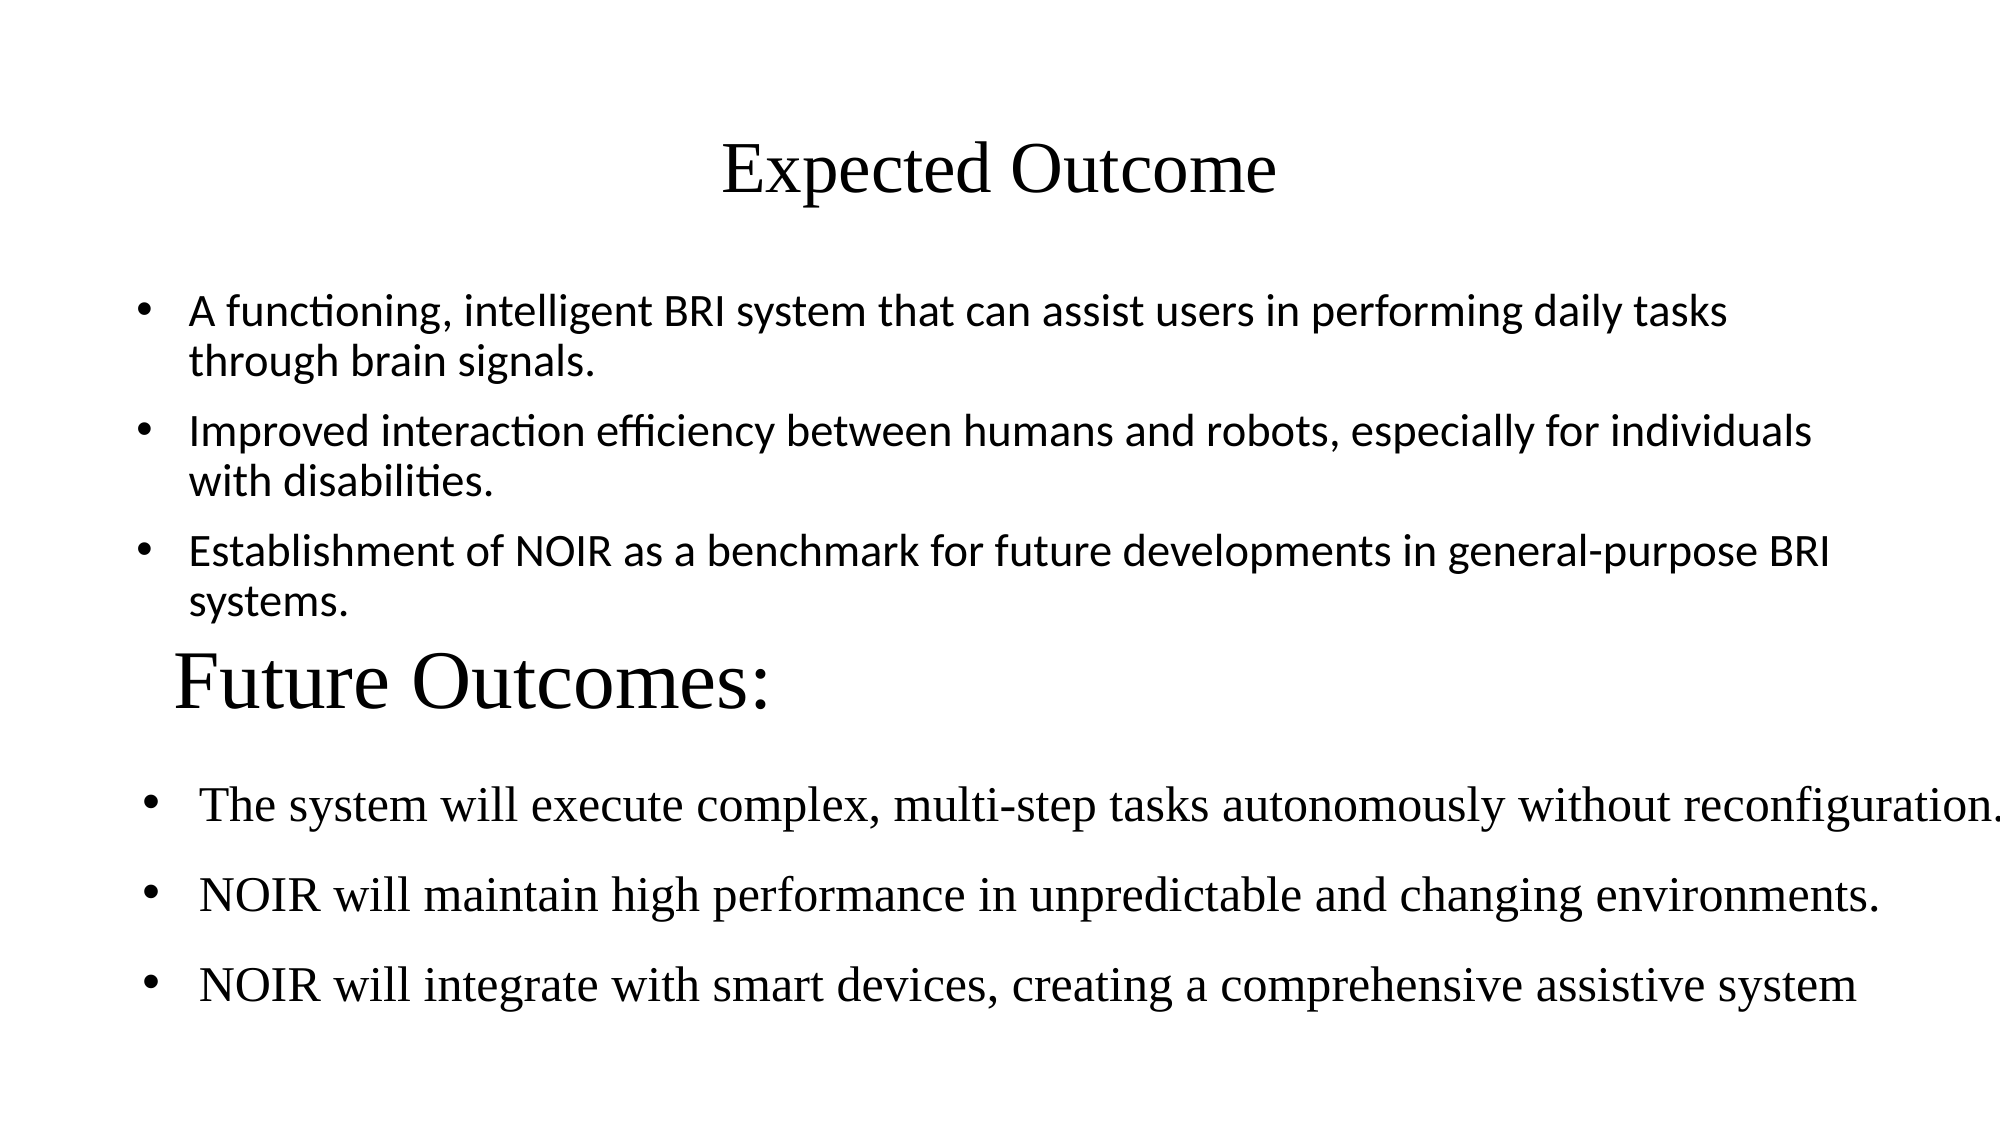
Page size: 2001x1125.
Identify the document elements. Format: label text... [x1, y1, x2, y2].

title Expected Outcome [249, 121, 1750, 216]
text_box The system will execute complex, multi-step tasks autonomously without reconfiguration. NOIR will maintain high performance in unpredictable and changing environments. NOIR will integrate with smart devices, creating a comprehensive assistive system [127, 733, 2000, 1019]
text_box Future Outcomes: [158, 617, 911, 733]
subtitle A functioning, intelligent BRI system that can assist users in performing daily tasks through brain signals. Improved interaction efficiency between humans and robots, especially for individuals with disabilities. Establishment of NOIR as a benchmark for future developments in general-purpose BRI systems. [121, 279, 1886, 638]
